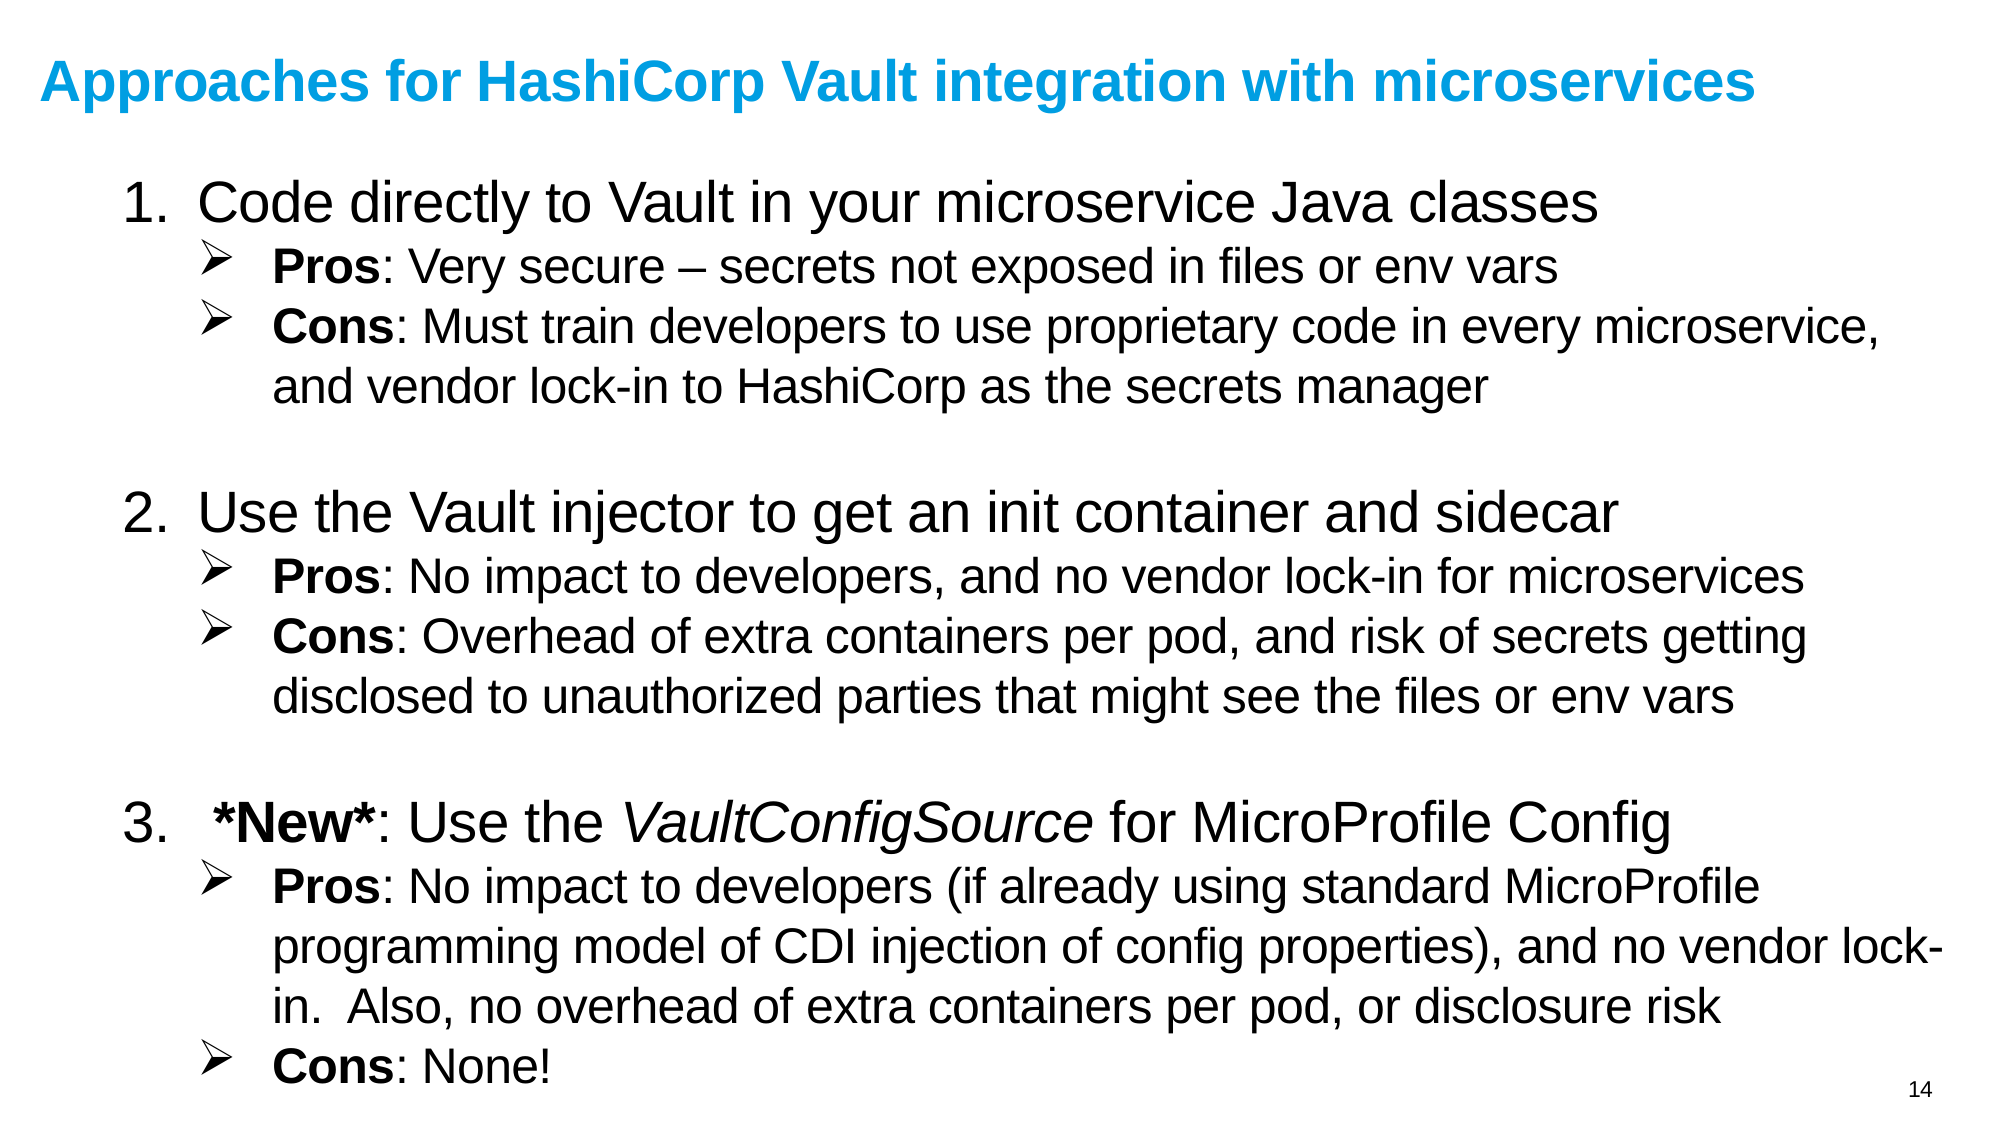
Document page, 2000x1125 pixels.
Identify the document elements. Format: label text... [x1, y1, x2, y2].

text_box Code directly to Vault in your microservice Java classes Pros: Very secure – secrets not exposed in files or env vars Cons: Must train developers to use proprietary code in every microservice, and vendor lock-in to HashiCorp as the secrets manager Use the Vault injector to get an init container and sidecar Pros: No impact to developers, and no vendor lock-in for microservices Cons: Overhead of extra containers per pod, and risk of secrets getting disclosed to unauthorized parties that might see the files or env vars *New*: Use the VaultConfigSource for MicroProfile Config Pros: No impact to developers (if already using standard MicroProfile programming model of CDI injection of config properties), and no vendor lock-in. Also, no overhead of extra containers per pod, or disclosure risk Cons: None! [122, 163, 1944, 1094]
title Approaches for HashiCorp Vault integration with microservices [39, 43, 1960, 115]
